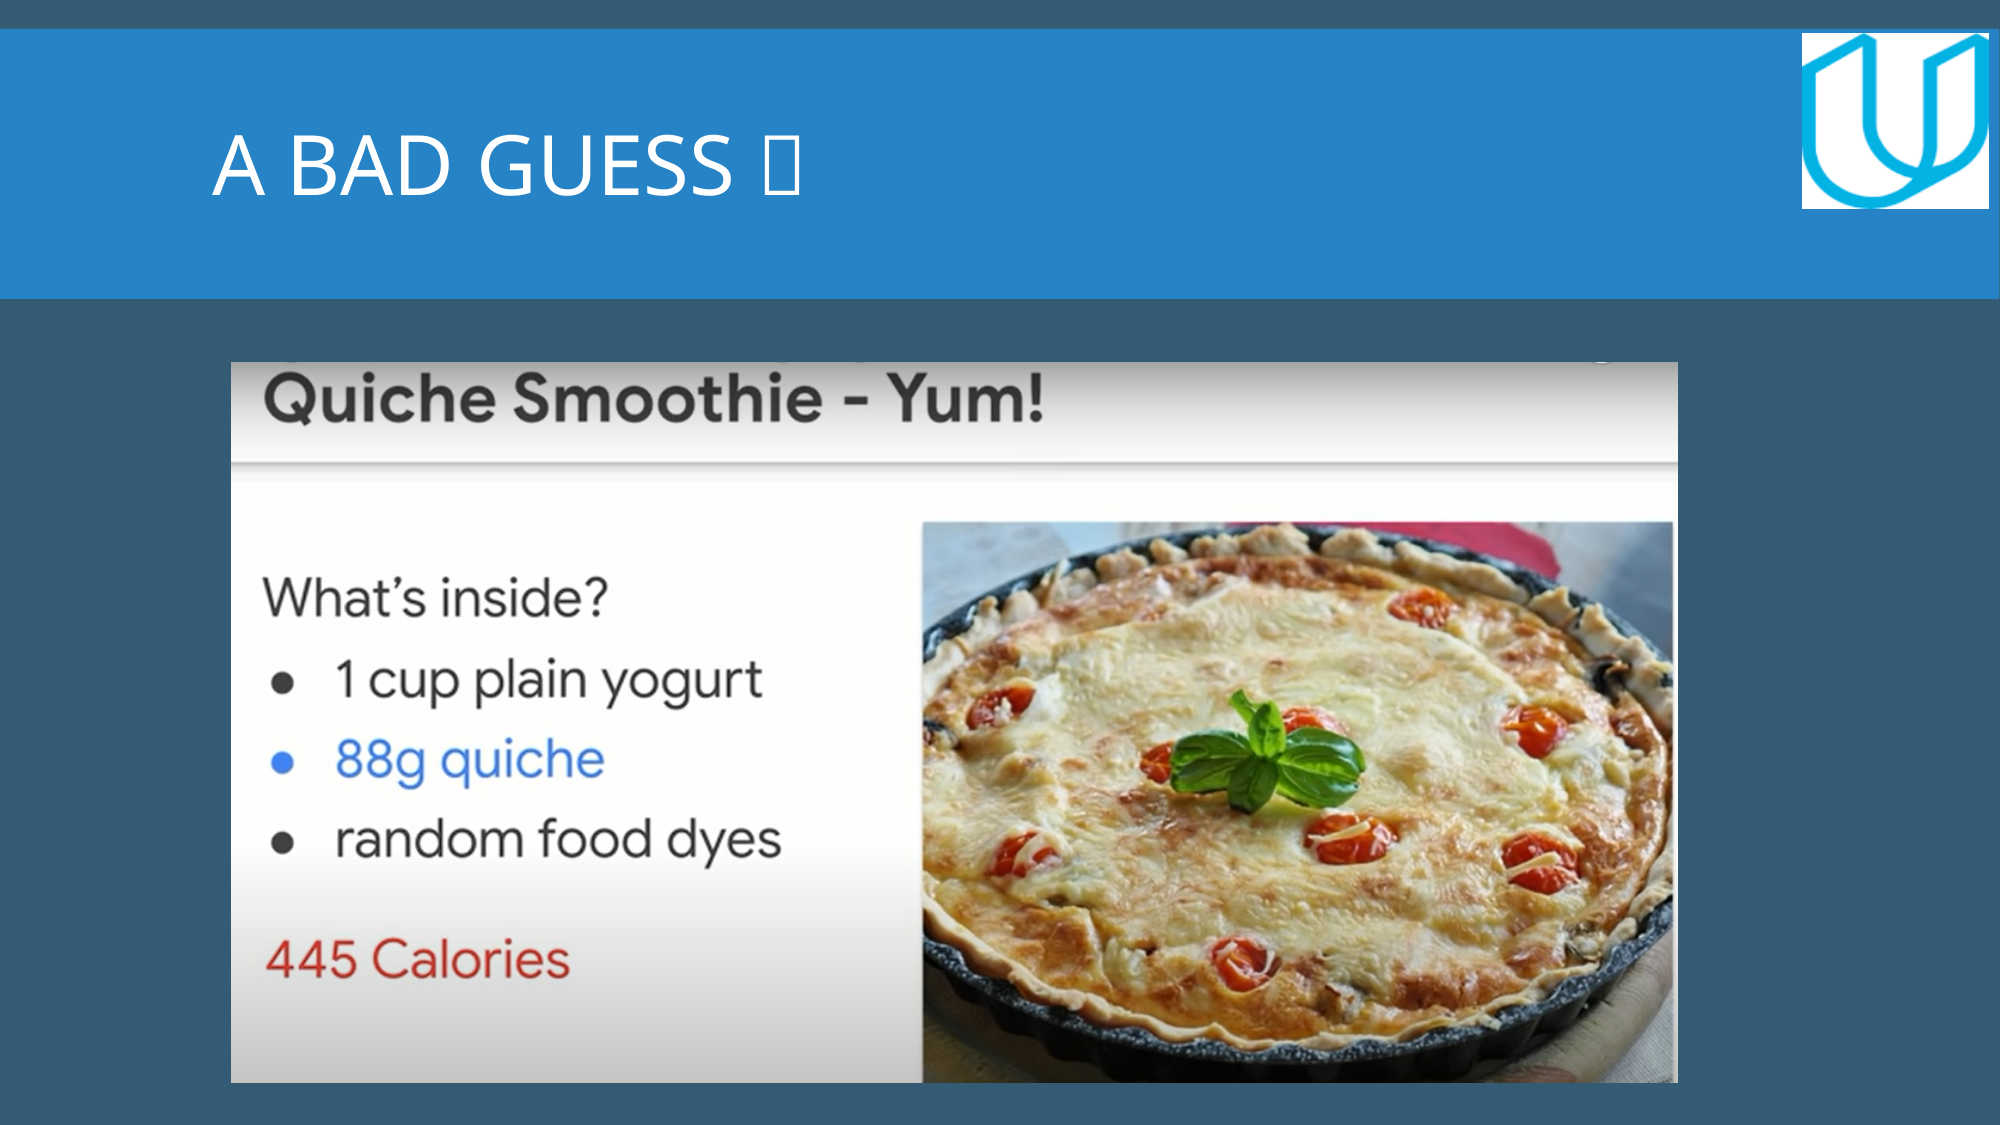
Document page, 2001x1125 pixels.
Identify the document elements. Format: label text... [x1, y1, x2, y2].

text_box [197, 329, 1803, 1020]
picture [1933, 47, 1974, 167]
picture [1876, 124, 1989, 209]
picture [230, 361, 1678, 1083]
picture [1816, 47, 1912, 197]
picture [1802, 33, 1989, 167]
picture [1803, 159, 1866, 209]
text_box A bad guess  [197, 46, 1803, 294]
